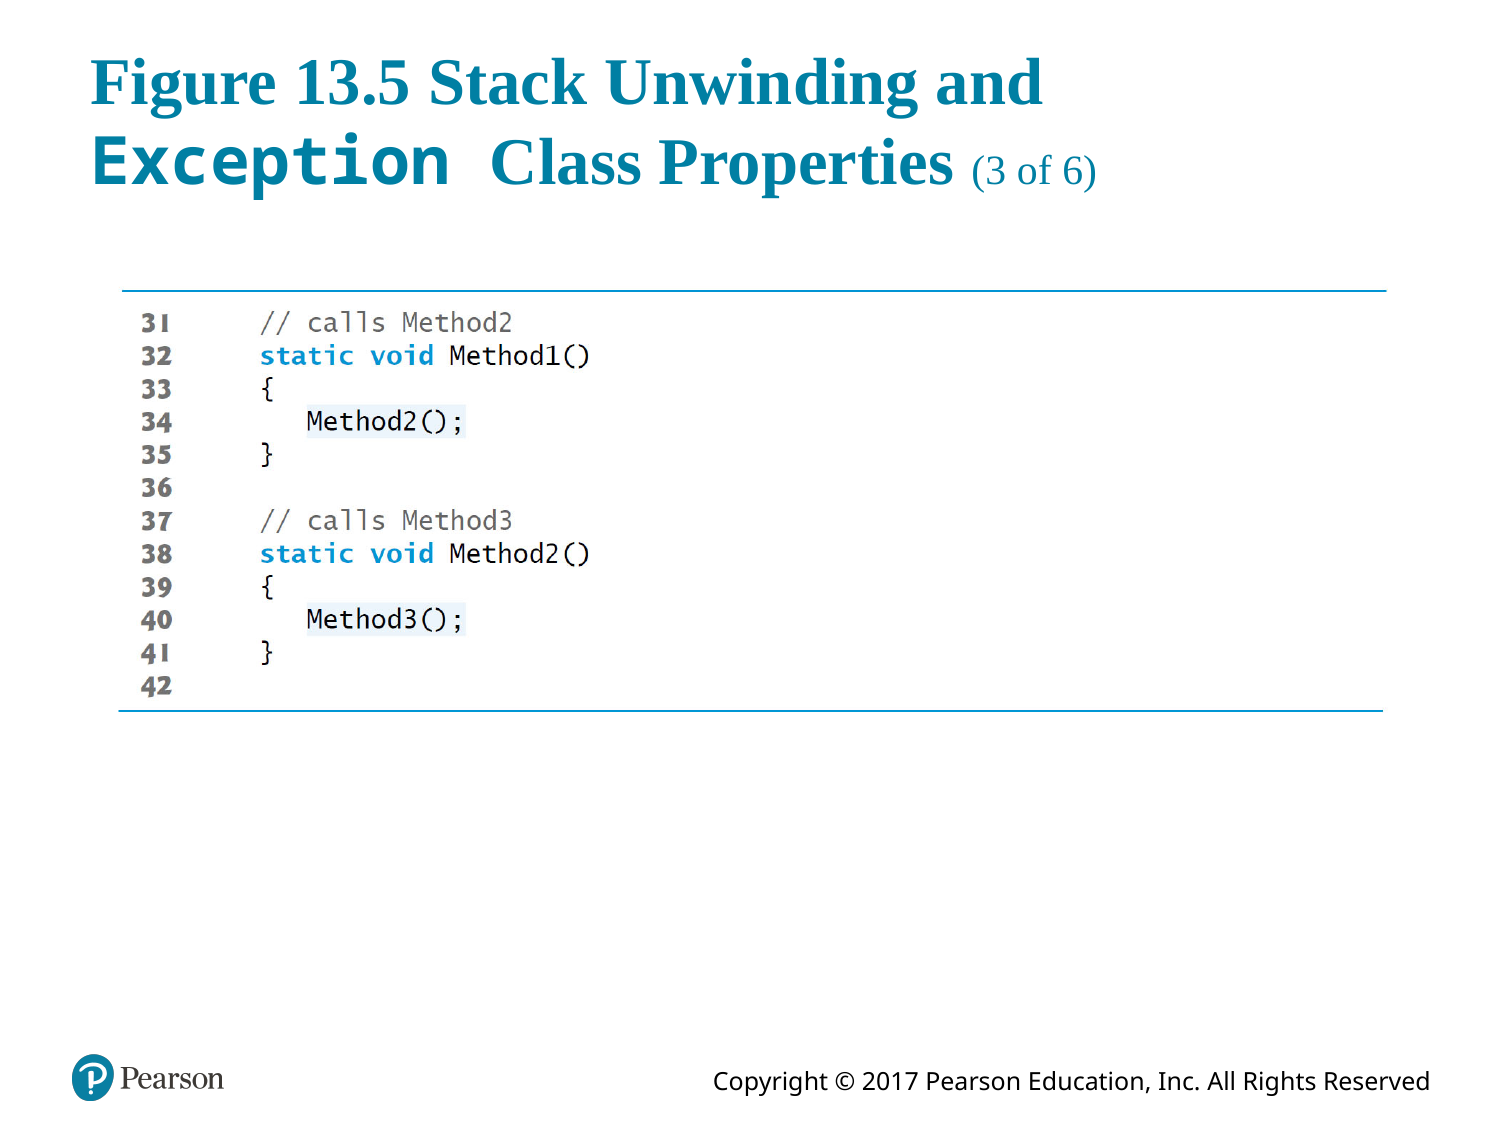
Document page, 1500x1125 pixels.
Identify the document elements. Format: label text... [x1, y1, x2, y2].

title Figure 13.5 Stack Unwinding and Exception Class Properties (3 of 6) [75, 37, 1425, 213]
picture [72, 1087, 83, 1101]
picture [80, 1063, 106, 1088]
picture [98, 1054, 224, 1101]
picture [72, 1054, 88, 1070]
picture [100, 263, 1399, 731]
